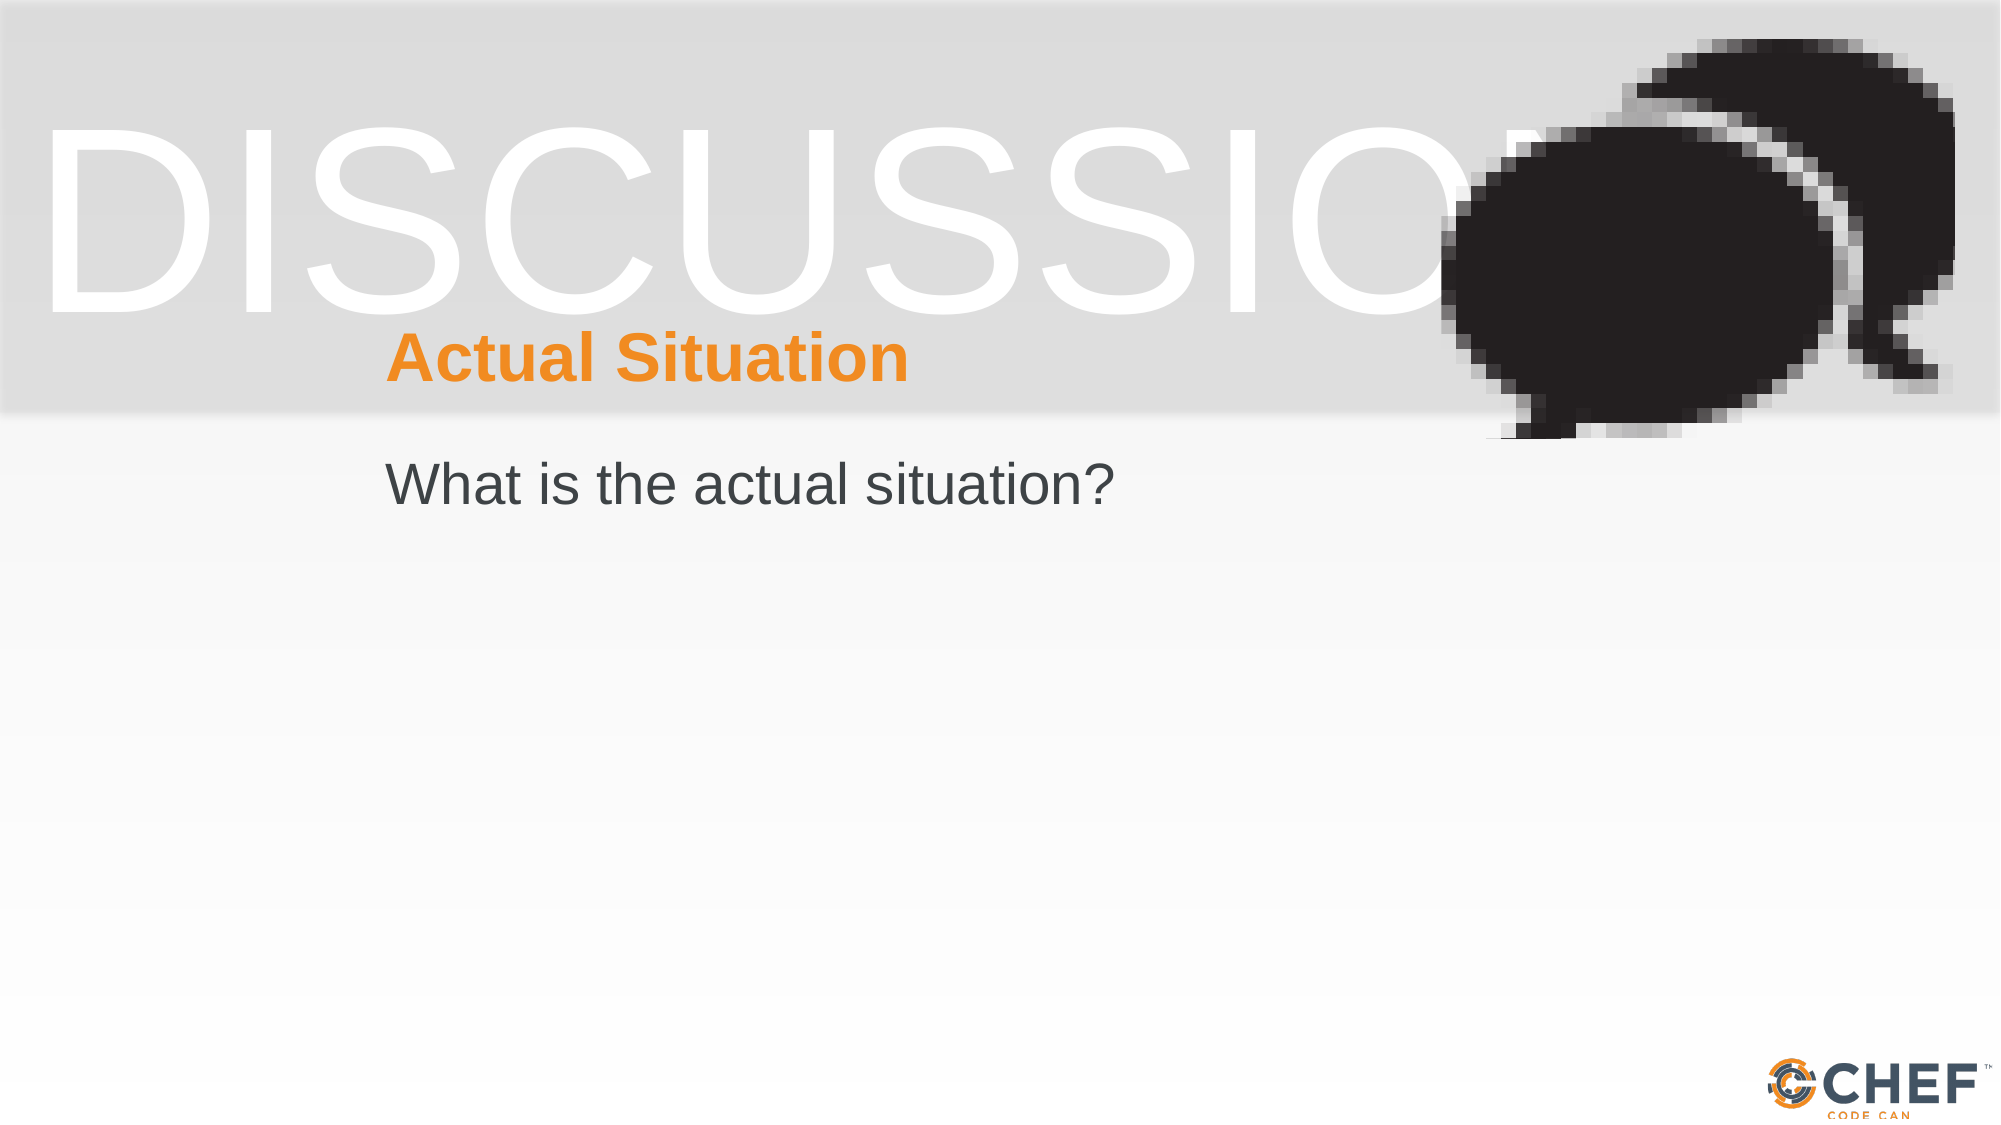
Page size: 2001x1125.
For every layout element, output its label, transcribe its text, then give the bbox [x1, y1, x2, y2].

subtitle What is the actual situation? [370, 431, 1721, 745]
title Actual Situation [370, 307, 1721, 412]
